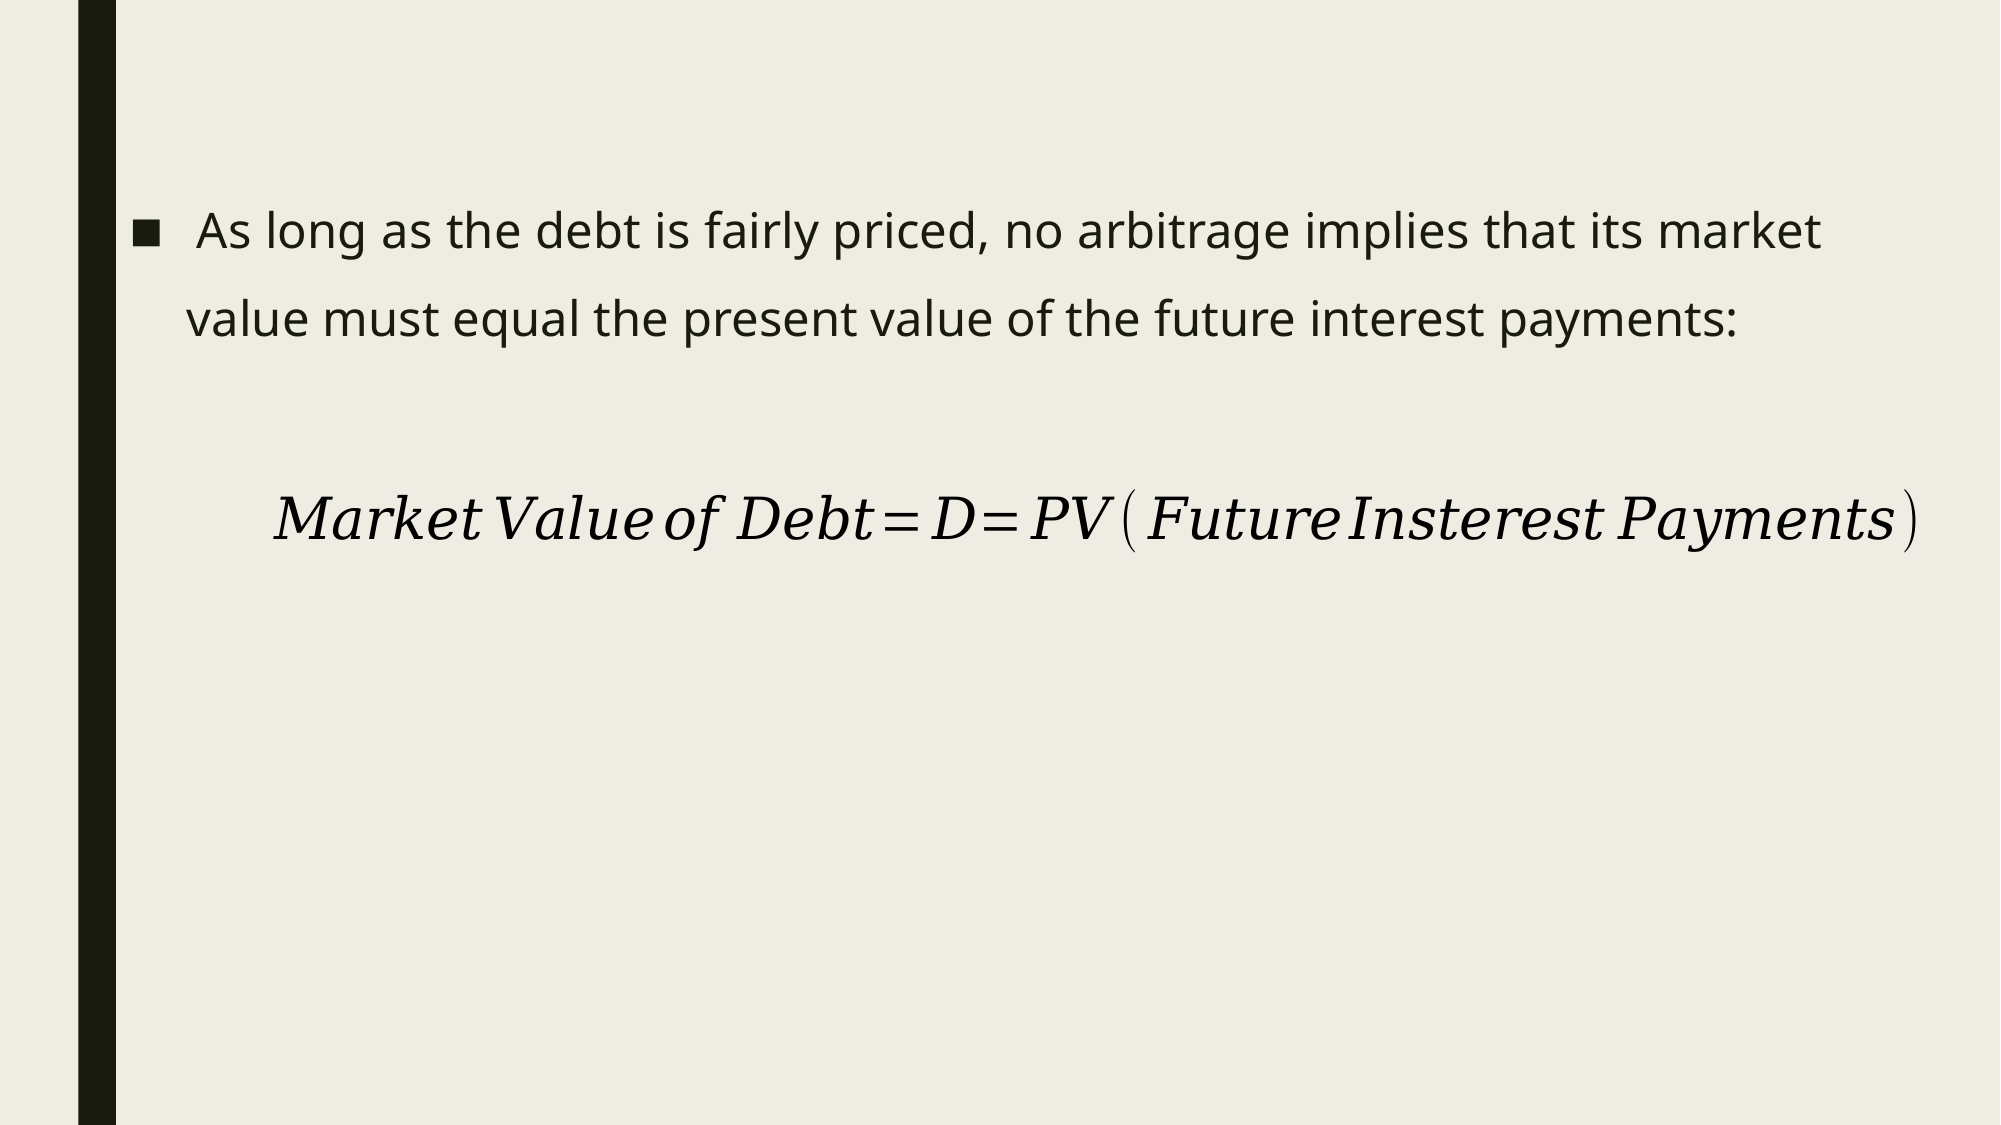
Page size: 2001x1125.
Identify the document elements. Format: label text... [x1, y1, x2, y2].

list As long as the debt is fairly priced, no arbitrage implies that its market value must equal the present value of the future interest payments: [114, 163, 1840, 403]
